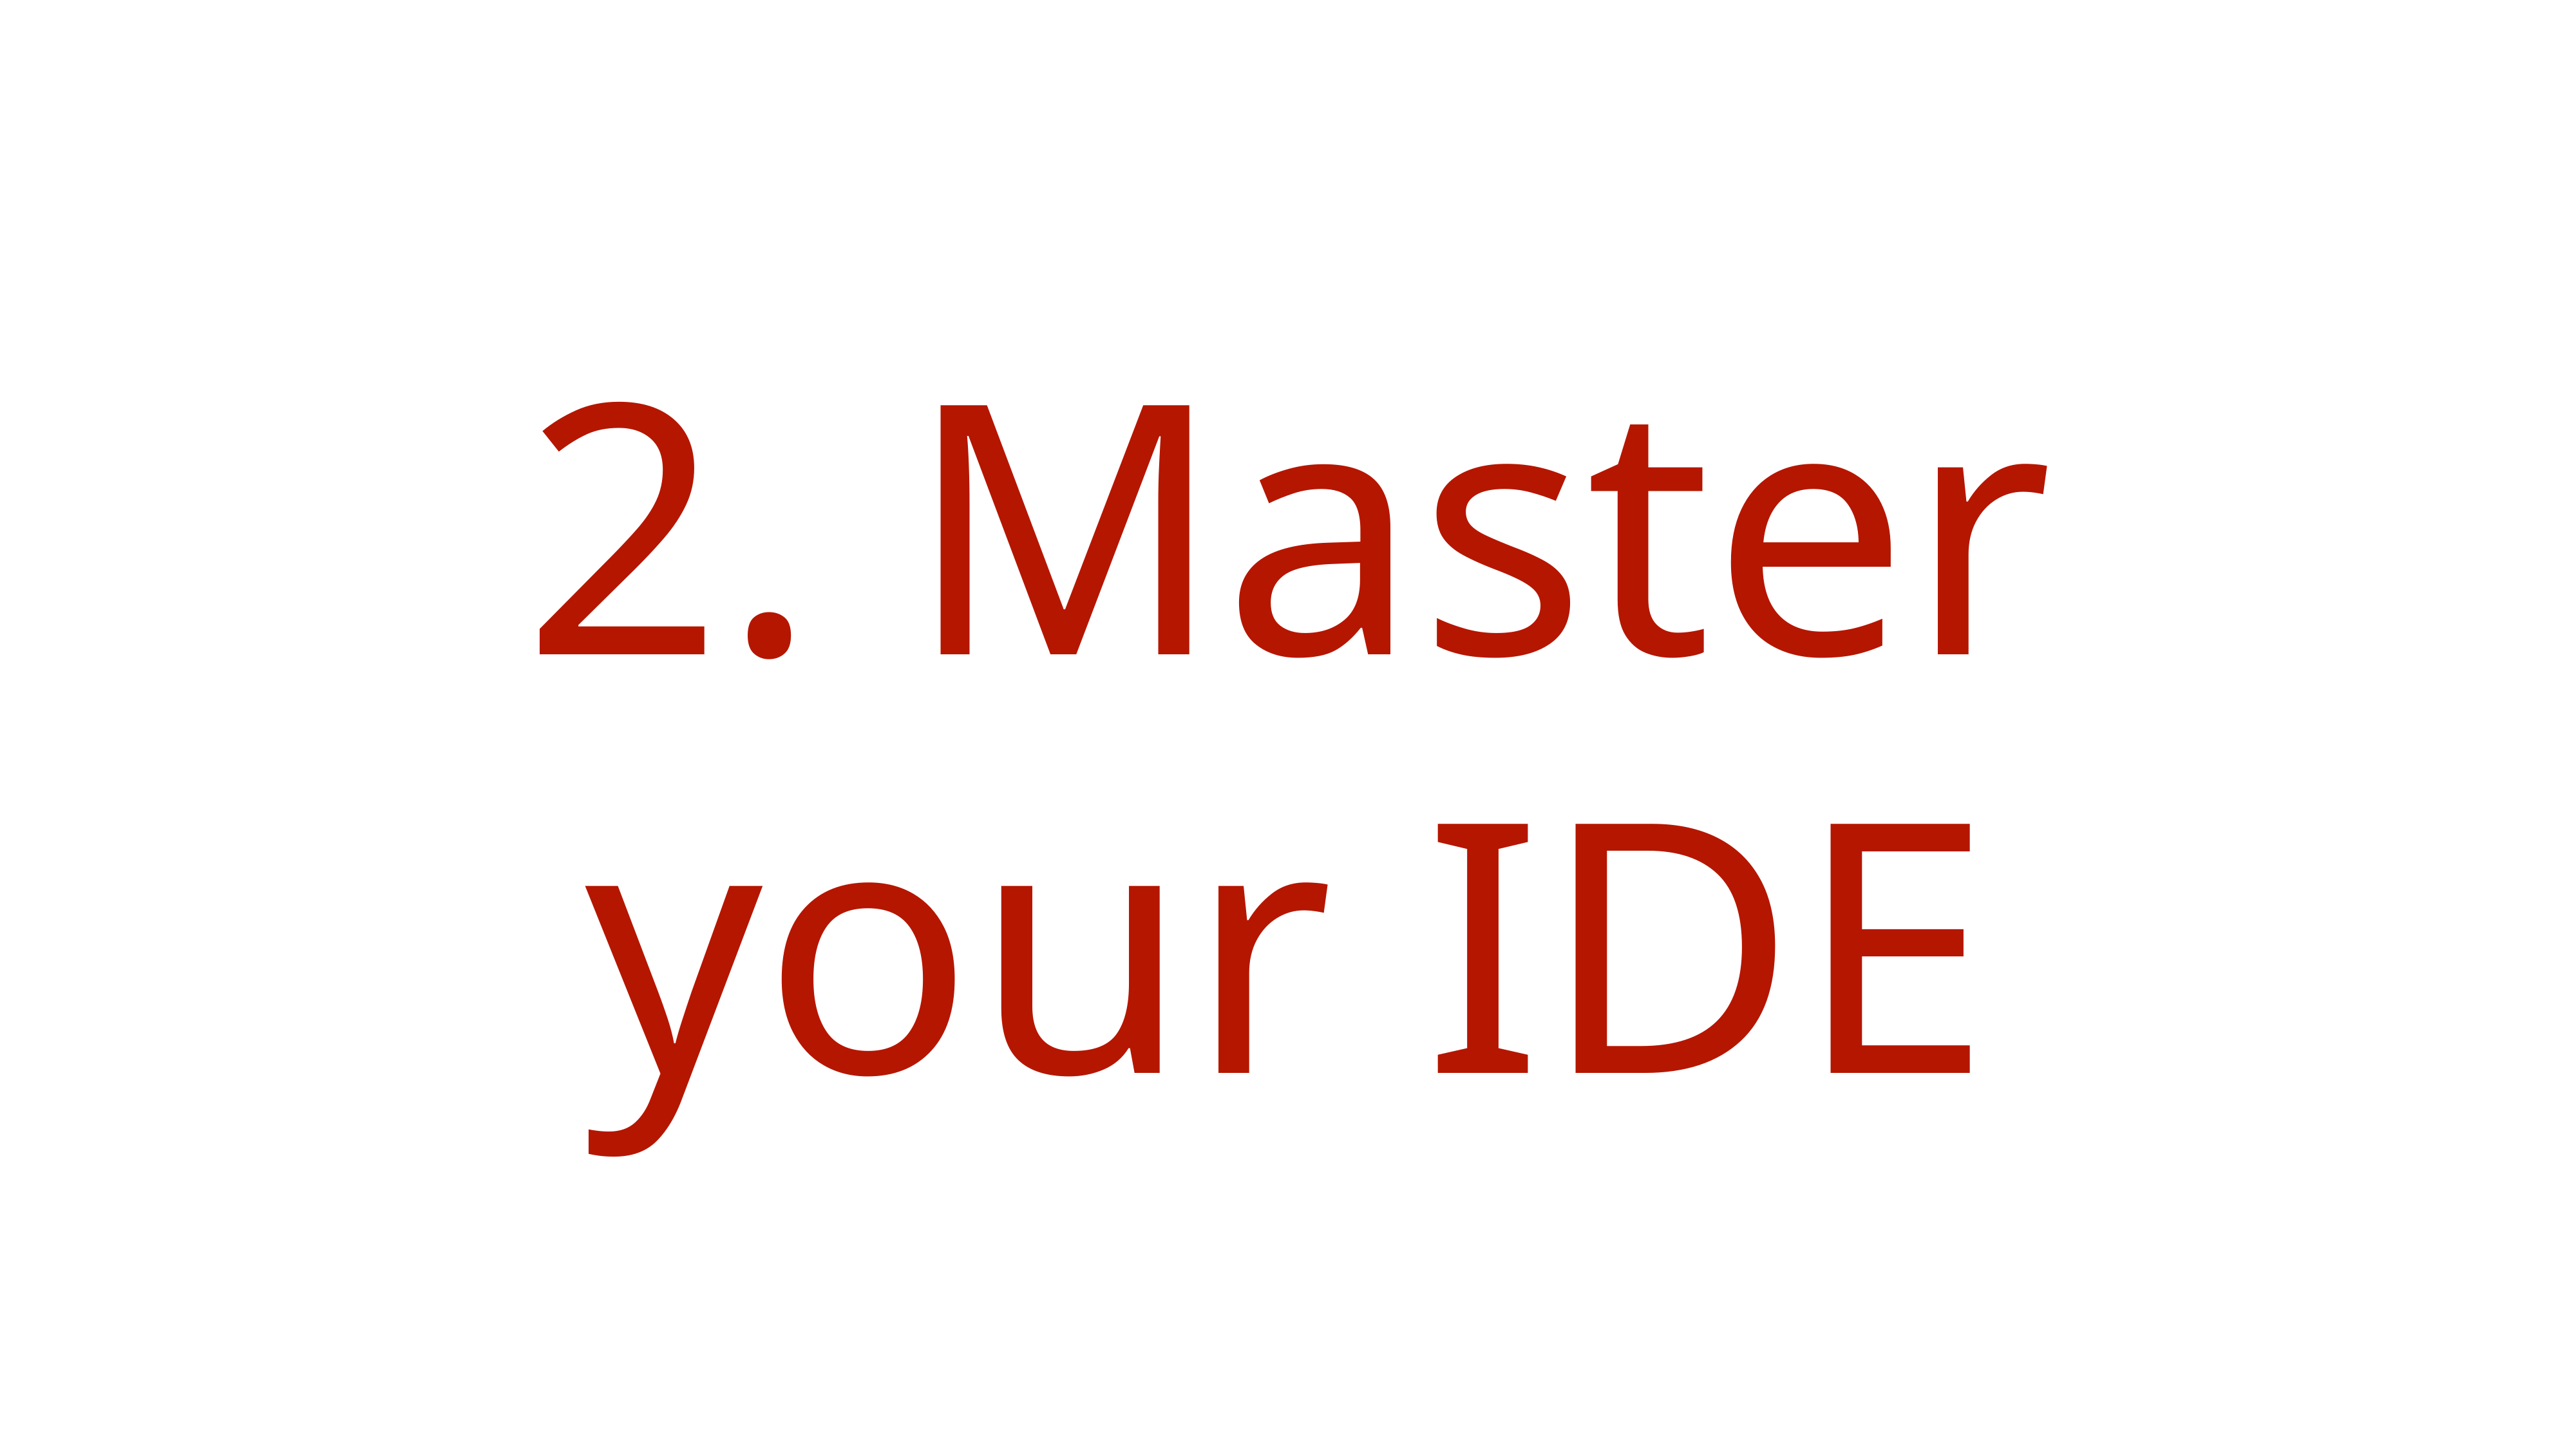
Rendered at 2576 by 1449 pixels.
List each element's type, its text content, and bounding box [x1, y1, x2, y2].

title 2. Master your IDE [206, 478, 2370, 971]
